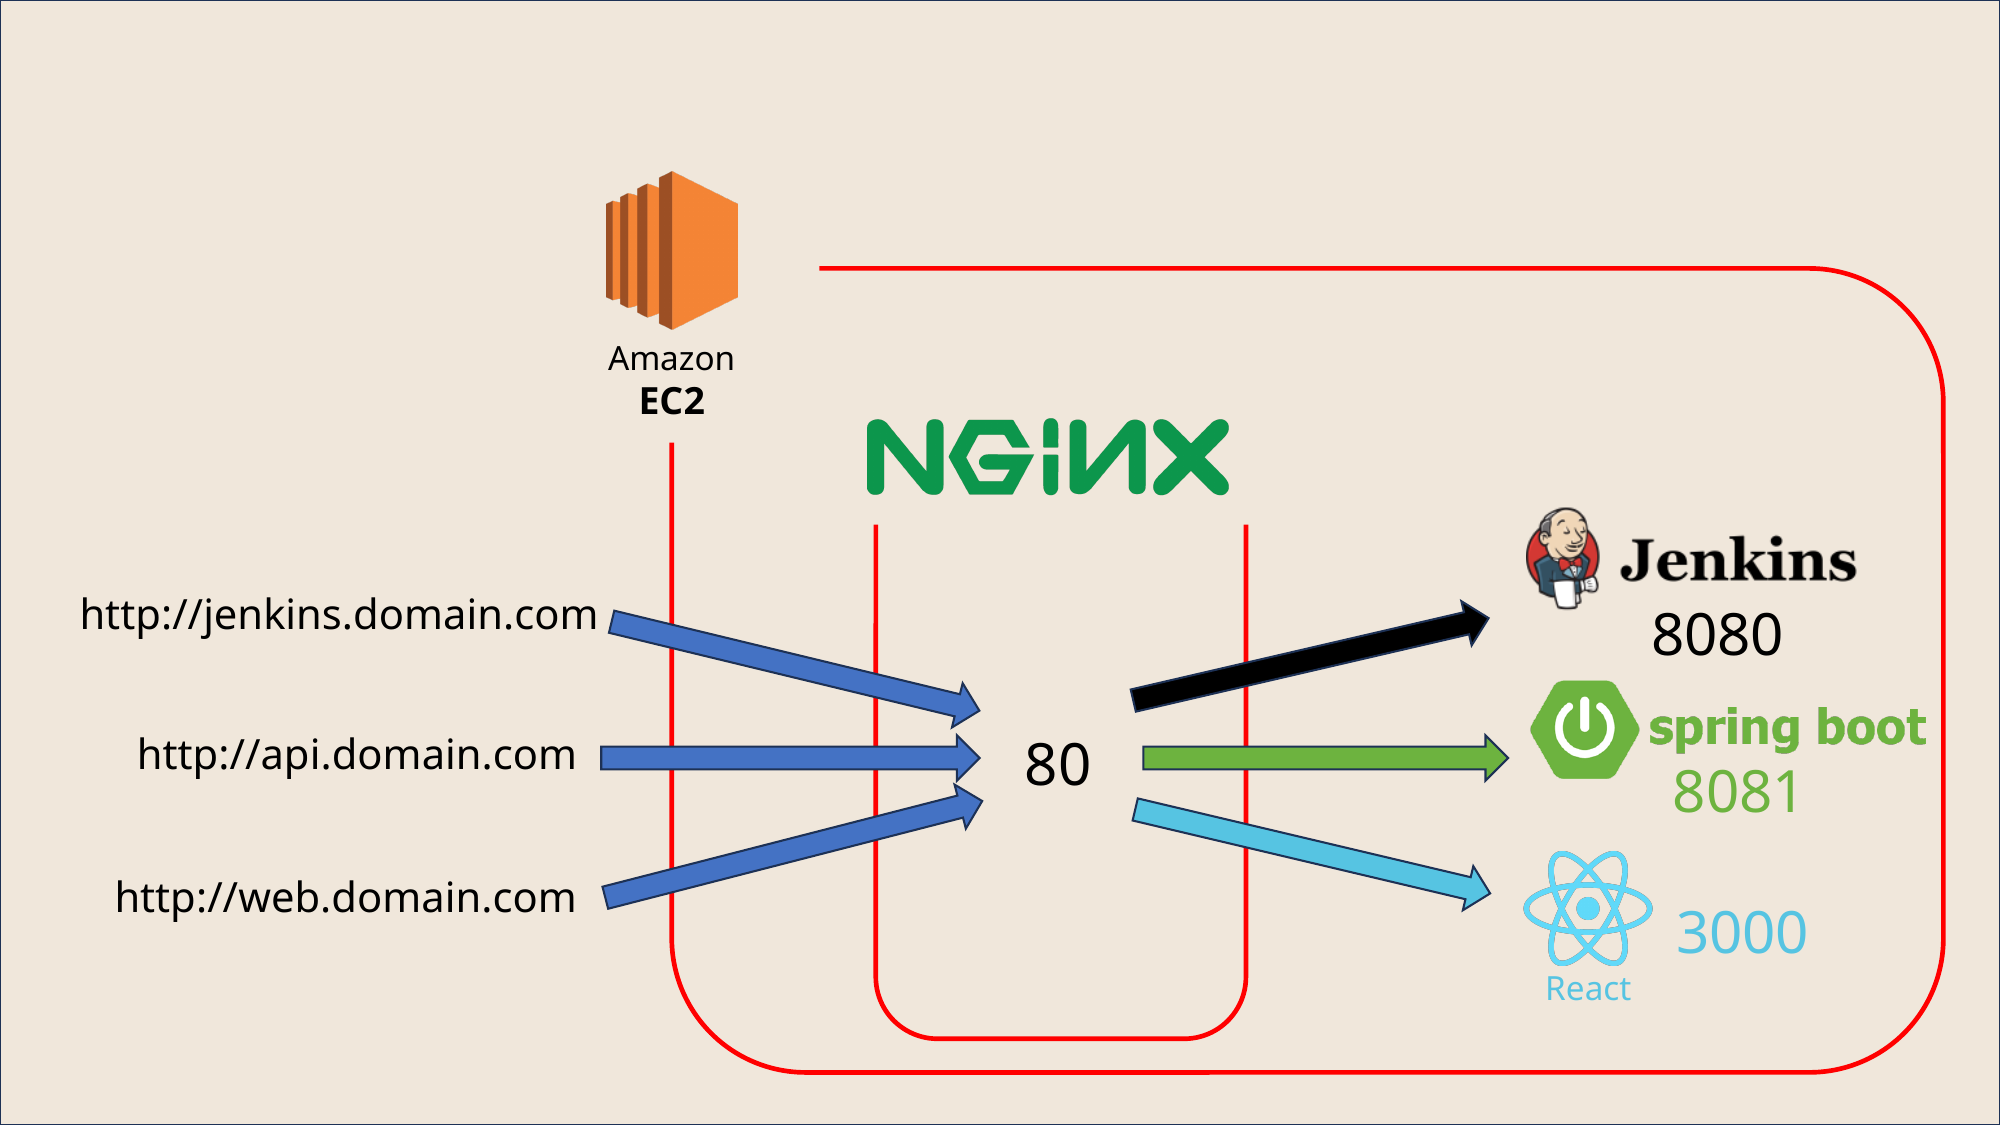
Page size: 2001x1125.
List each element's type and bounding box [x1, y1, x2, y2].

text_box [65, 147, 1944, 1073]
text_box [0, 0, 2000, 1125]
